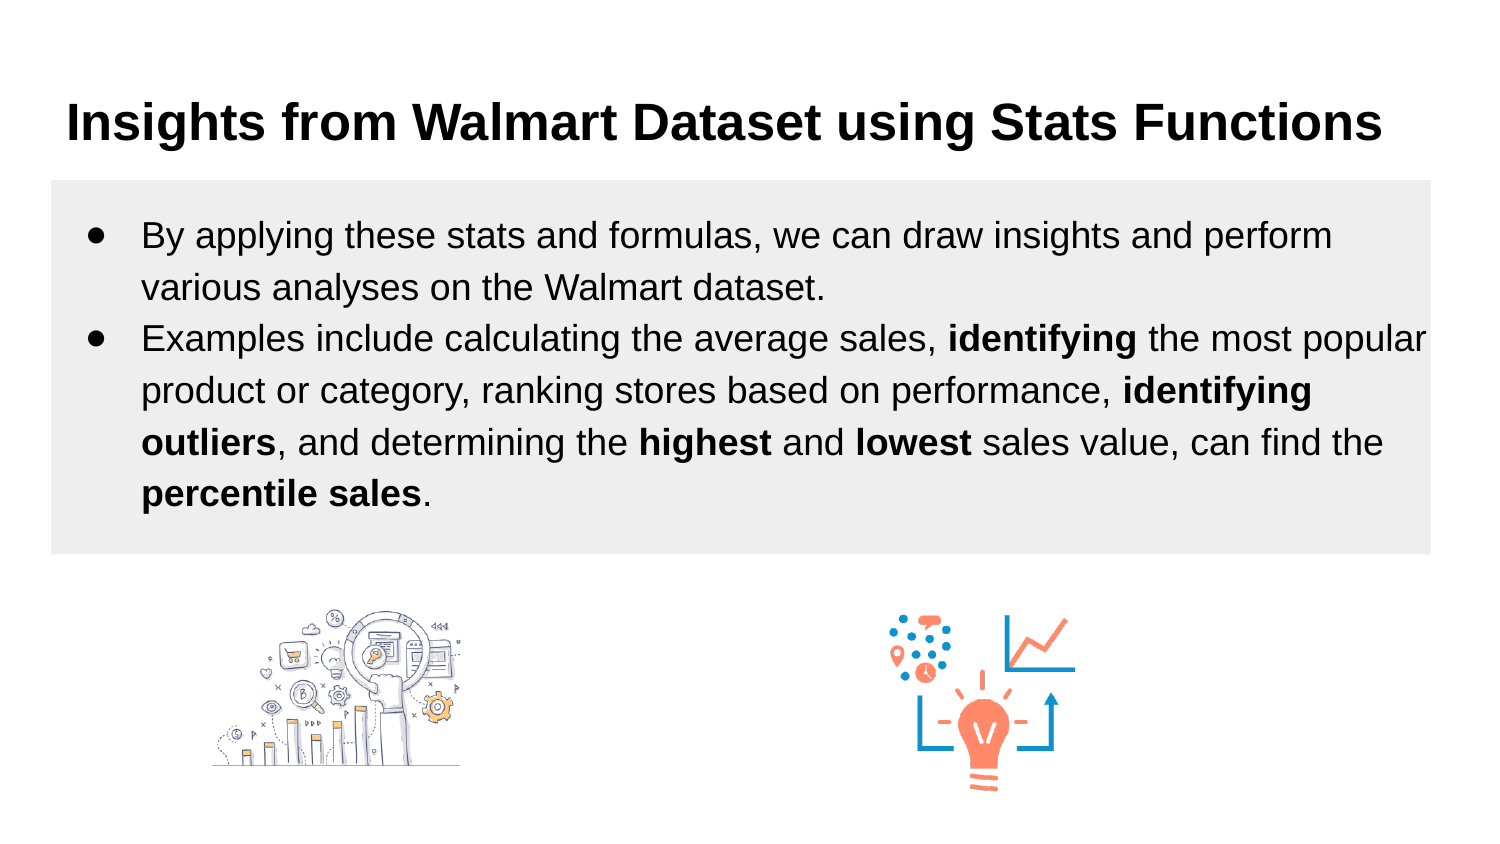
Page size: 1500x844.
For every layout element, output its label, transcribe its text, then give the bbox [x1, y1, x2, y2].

list By applying these stats and formulas, we can draw insights and perform various analyses on the Walmart dataset. Examples include calculating the average sales, identifying the most popular product or category, ranking stores based on performance, identifying outliers, and determining the highest and lowest sales value, can find the percentile sales. [51, 189, 1449, 555]
picture [211, 562, 462, 813]
picture [866, 589, 1089, 813]
title Insights from Walmart Dataset using Stats Functions [51, 72, 1449, 167]
text_box [51, 180, 1431, 189]
